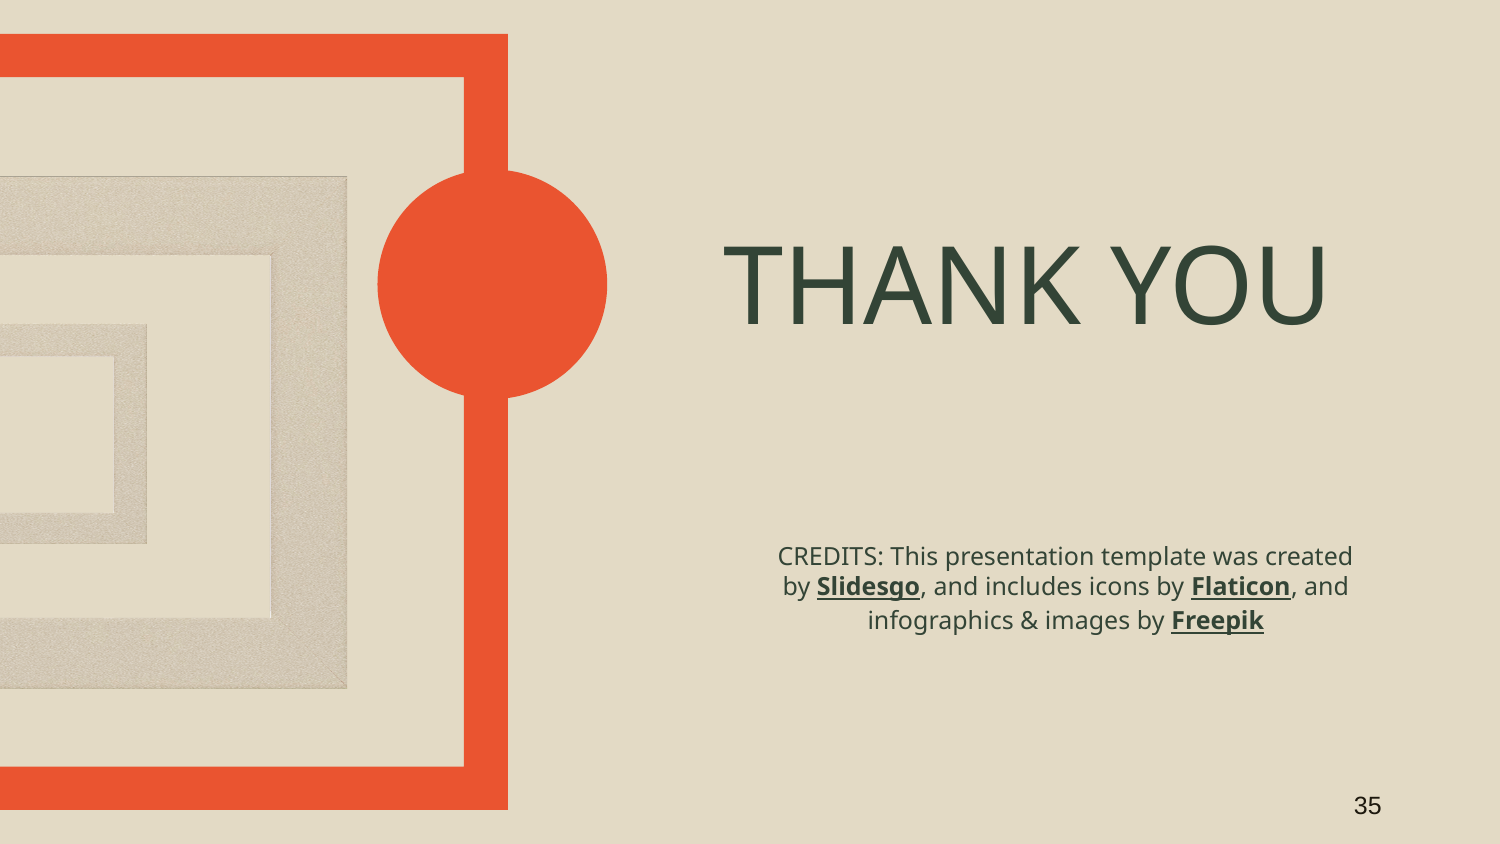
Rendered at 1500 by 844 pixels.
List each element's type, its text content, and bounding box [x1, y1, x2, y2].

title THANK YOU [637, 198, 1420, 362]
slide_number 35 [1059, 782, 1397, 828]
picture [0, 154, 348, 689]
